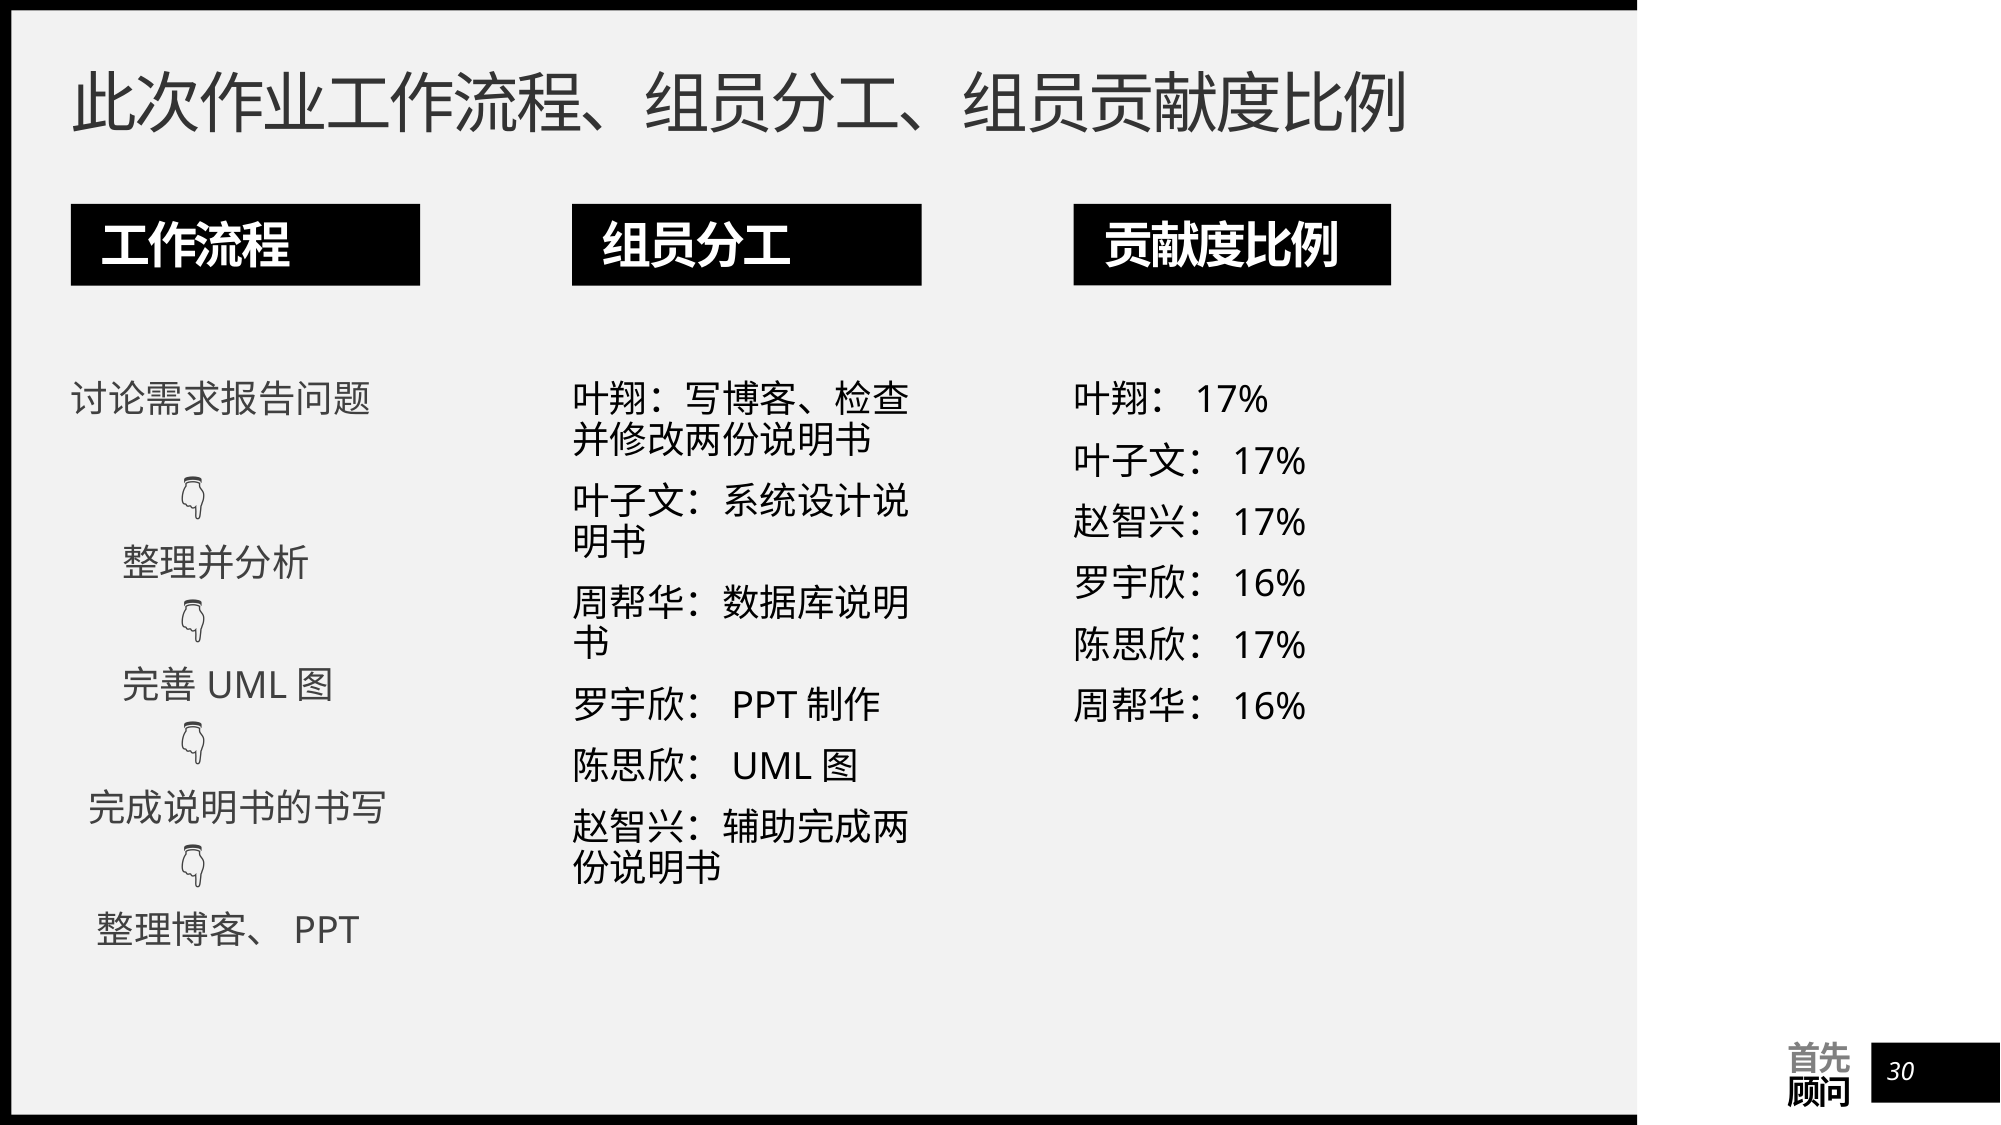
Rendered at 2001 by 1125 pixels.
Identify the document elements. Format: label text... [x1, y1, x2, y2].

list 工作流程 [70, 203, 421, 286]
list 贡献度比例 [1073, 203, 1392, 286]
list 讨论需求报告问题 👇 整理并分析 👇 完善UML图 👇 完成说明书的书写 👇 整理博客、PPT [70, 380, 421, 966]
title 此次作业工作流程、组员分工、组员贡献度比例 [70, 70, 1580, 142]
list 叶翔：写博客、检查并修改两份说明书 叶子文：系统设计说明书 周帮华：数据库说明书 罗宇欣：PPT制作 陈思欣：UML图 赵智兴：辅助完成两份说明书 [572, 380, 942, 966]
slide_number 30 [1877, 1050, 1924, 1096]
text_box 组员分工 [572, 203, 922, 286]
text_box 叶翔：17% 叶子文：17% 赵智兴：17% 罗宇欣：16% 陈思欣：17% 周帮华：16% [1073, 380, 1443, 966]
